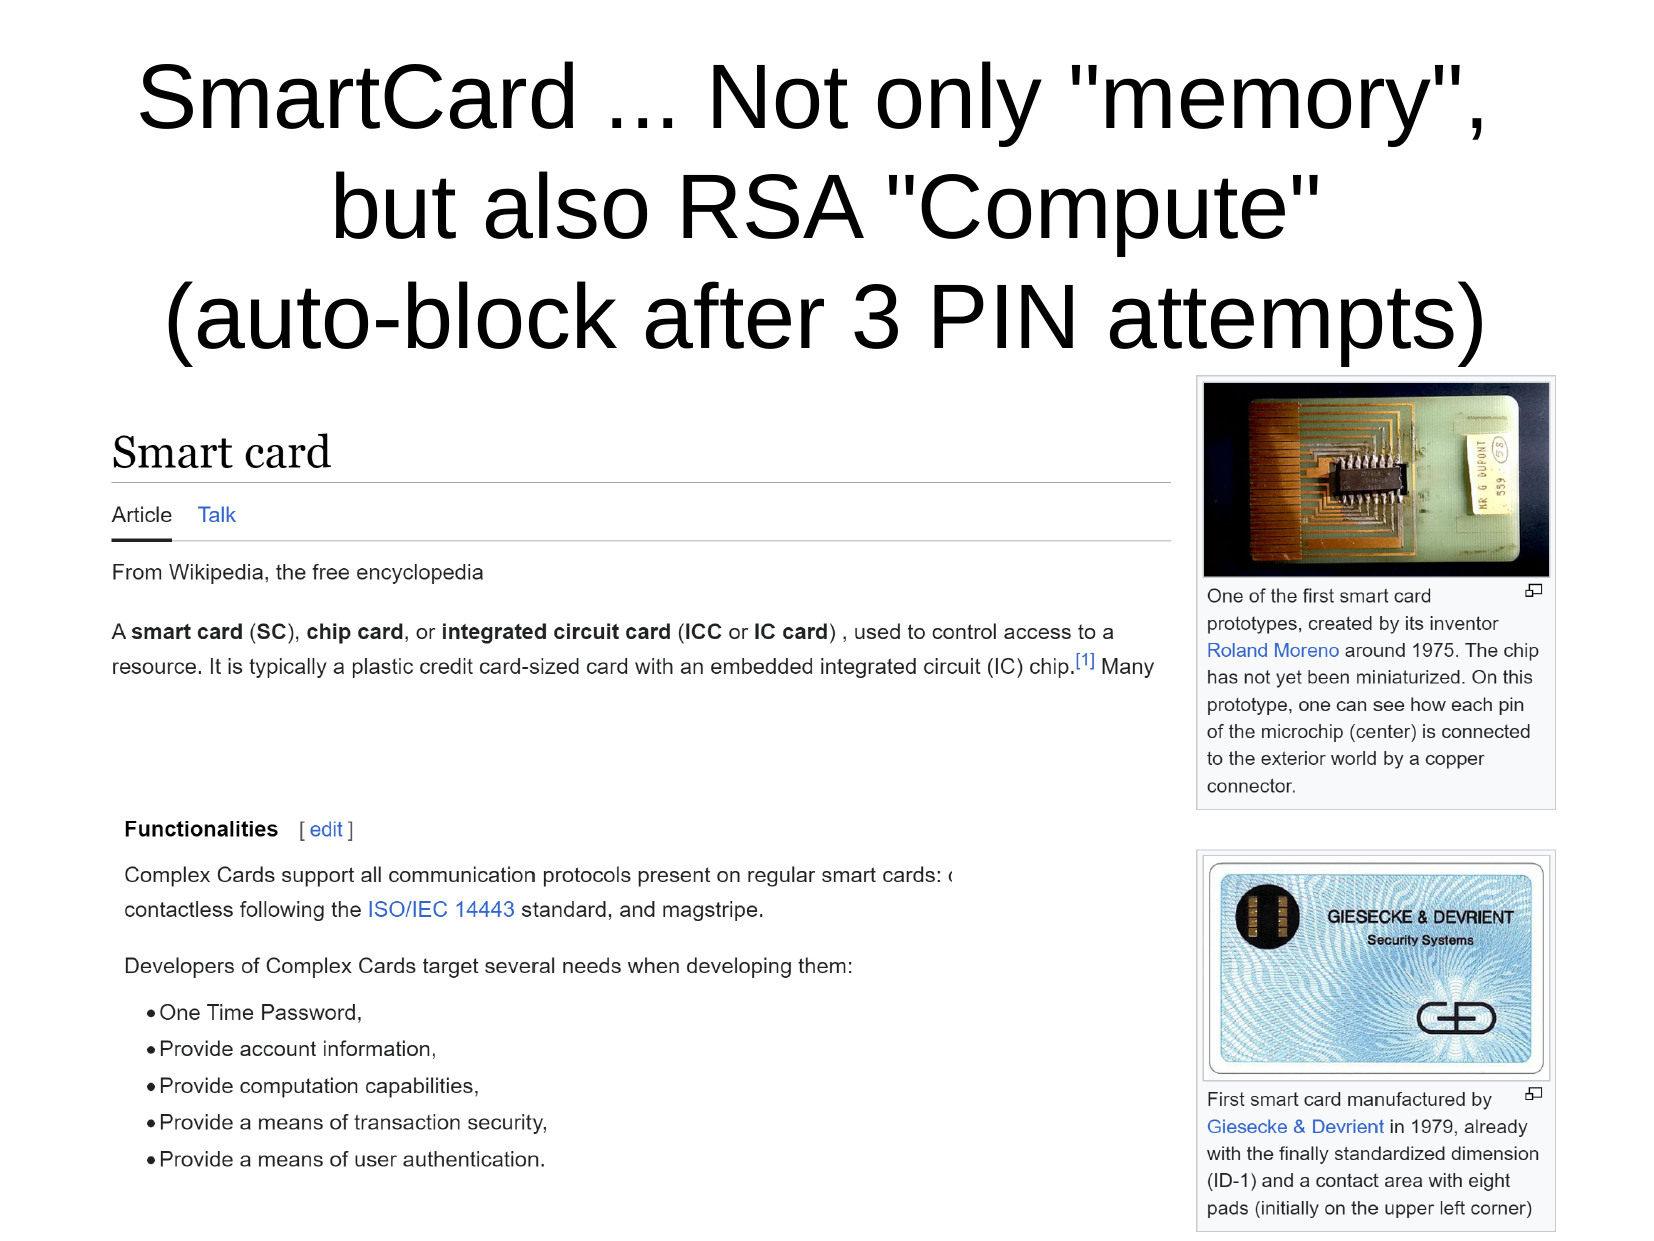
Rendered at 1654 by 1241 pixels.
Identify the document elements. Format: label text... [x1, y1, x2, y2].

picture [1189, 375, 1562, 1233]
picture [110, 811, 952, 1172]
picture [100, 427, 1171, 686]
text_box SmartCard ... Not only "memory", but also RSA "Compute" (auto-block after 3 PIN attempts) [82, 49, 1571, 355]
